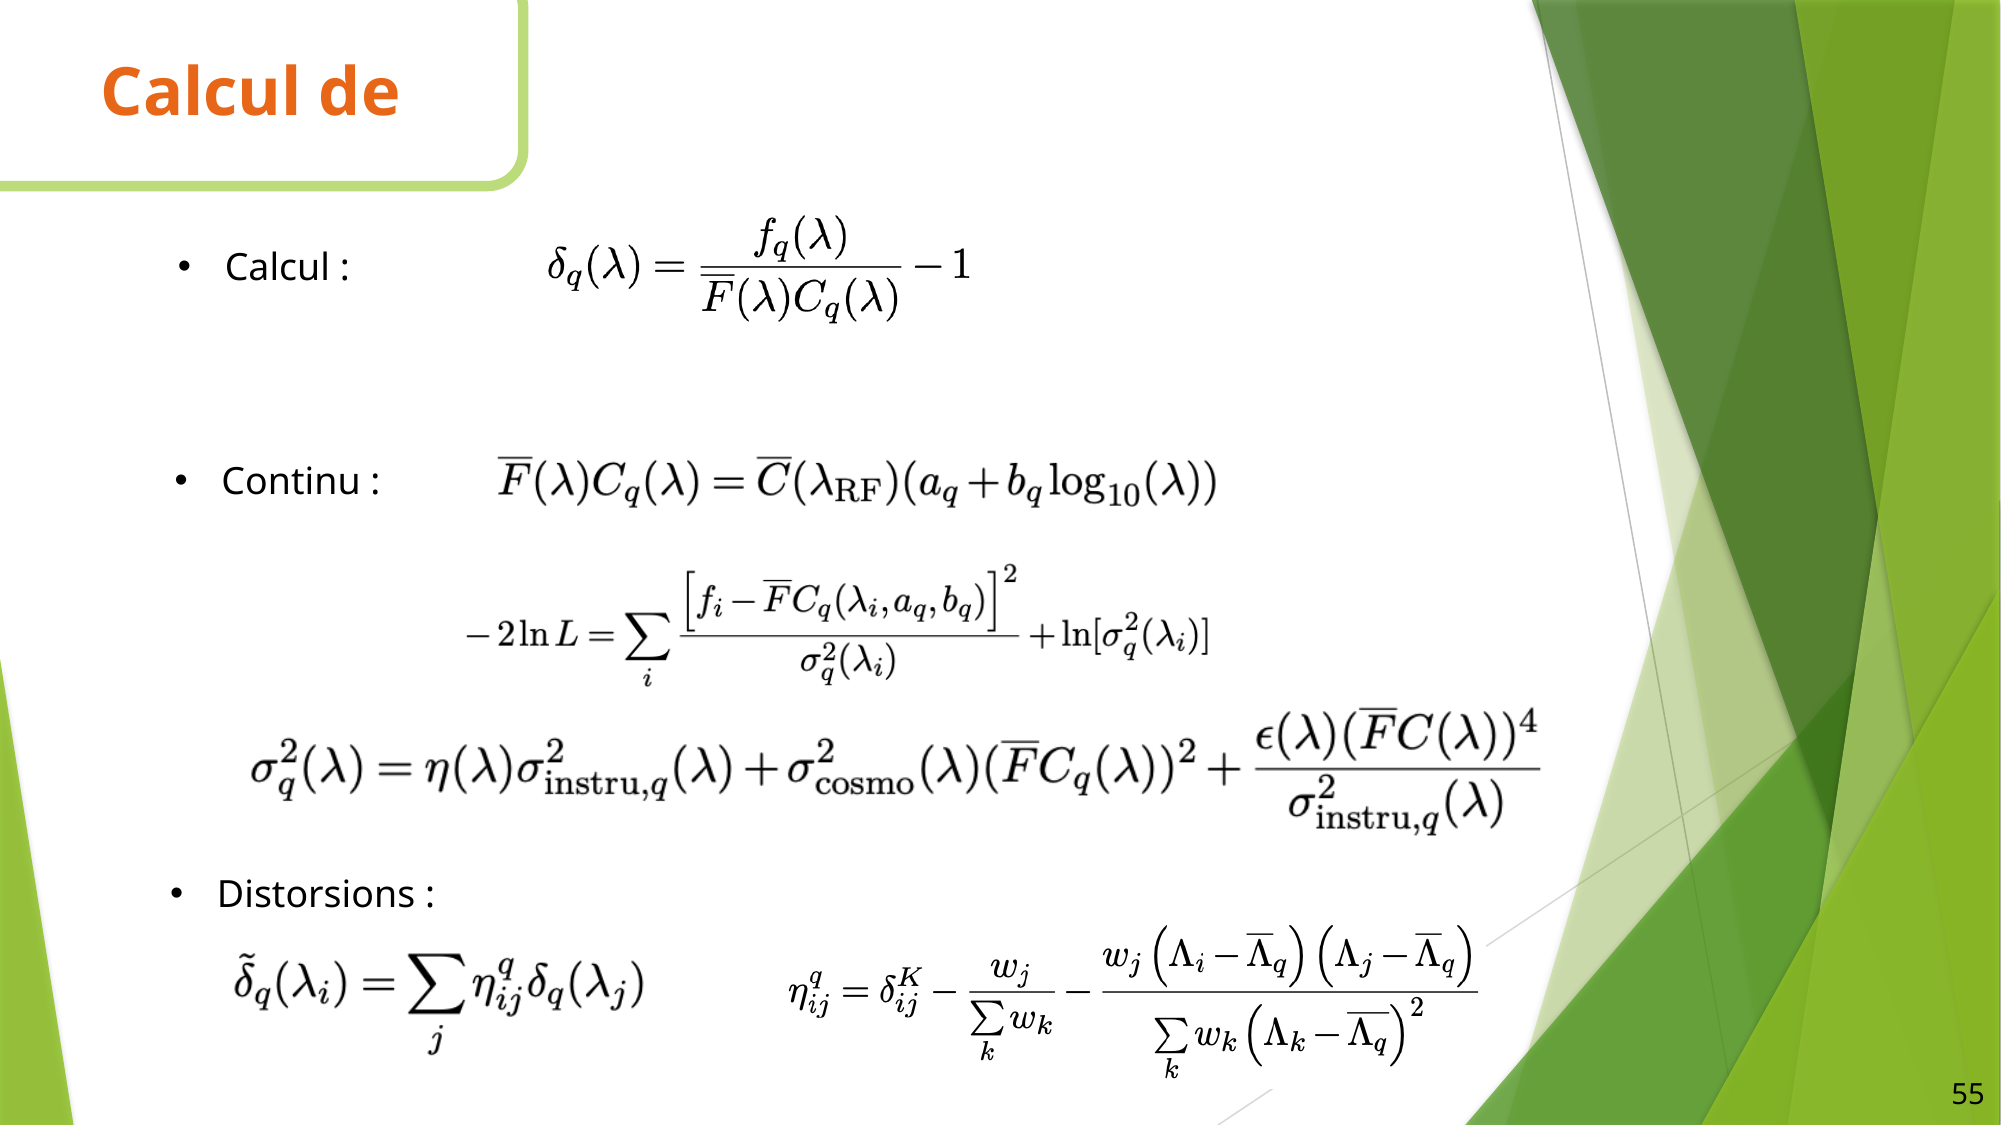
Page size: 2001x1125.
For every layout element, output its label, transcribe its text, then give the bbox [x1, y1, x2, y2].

picture [535, 195, 979, 337]
picture [212, 933, 653, 1066]
slide_number 55 [1887, 1065, 2000, 1125]
picture [466, 436, 1230, 526]
text_box Distorsions : [155, 862, 451, 923]
picture [241, 555, 1551, 848]
text_box [0, 0, 525, 188]
text_box Continu : [159, 449, 396, 510]
text_box Calcul : [163, 235, 366, 296]
picture [776, 909, 1486, 1090]
